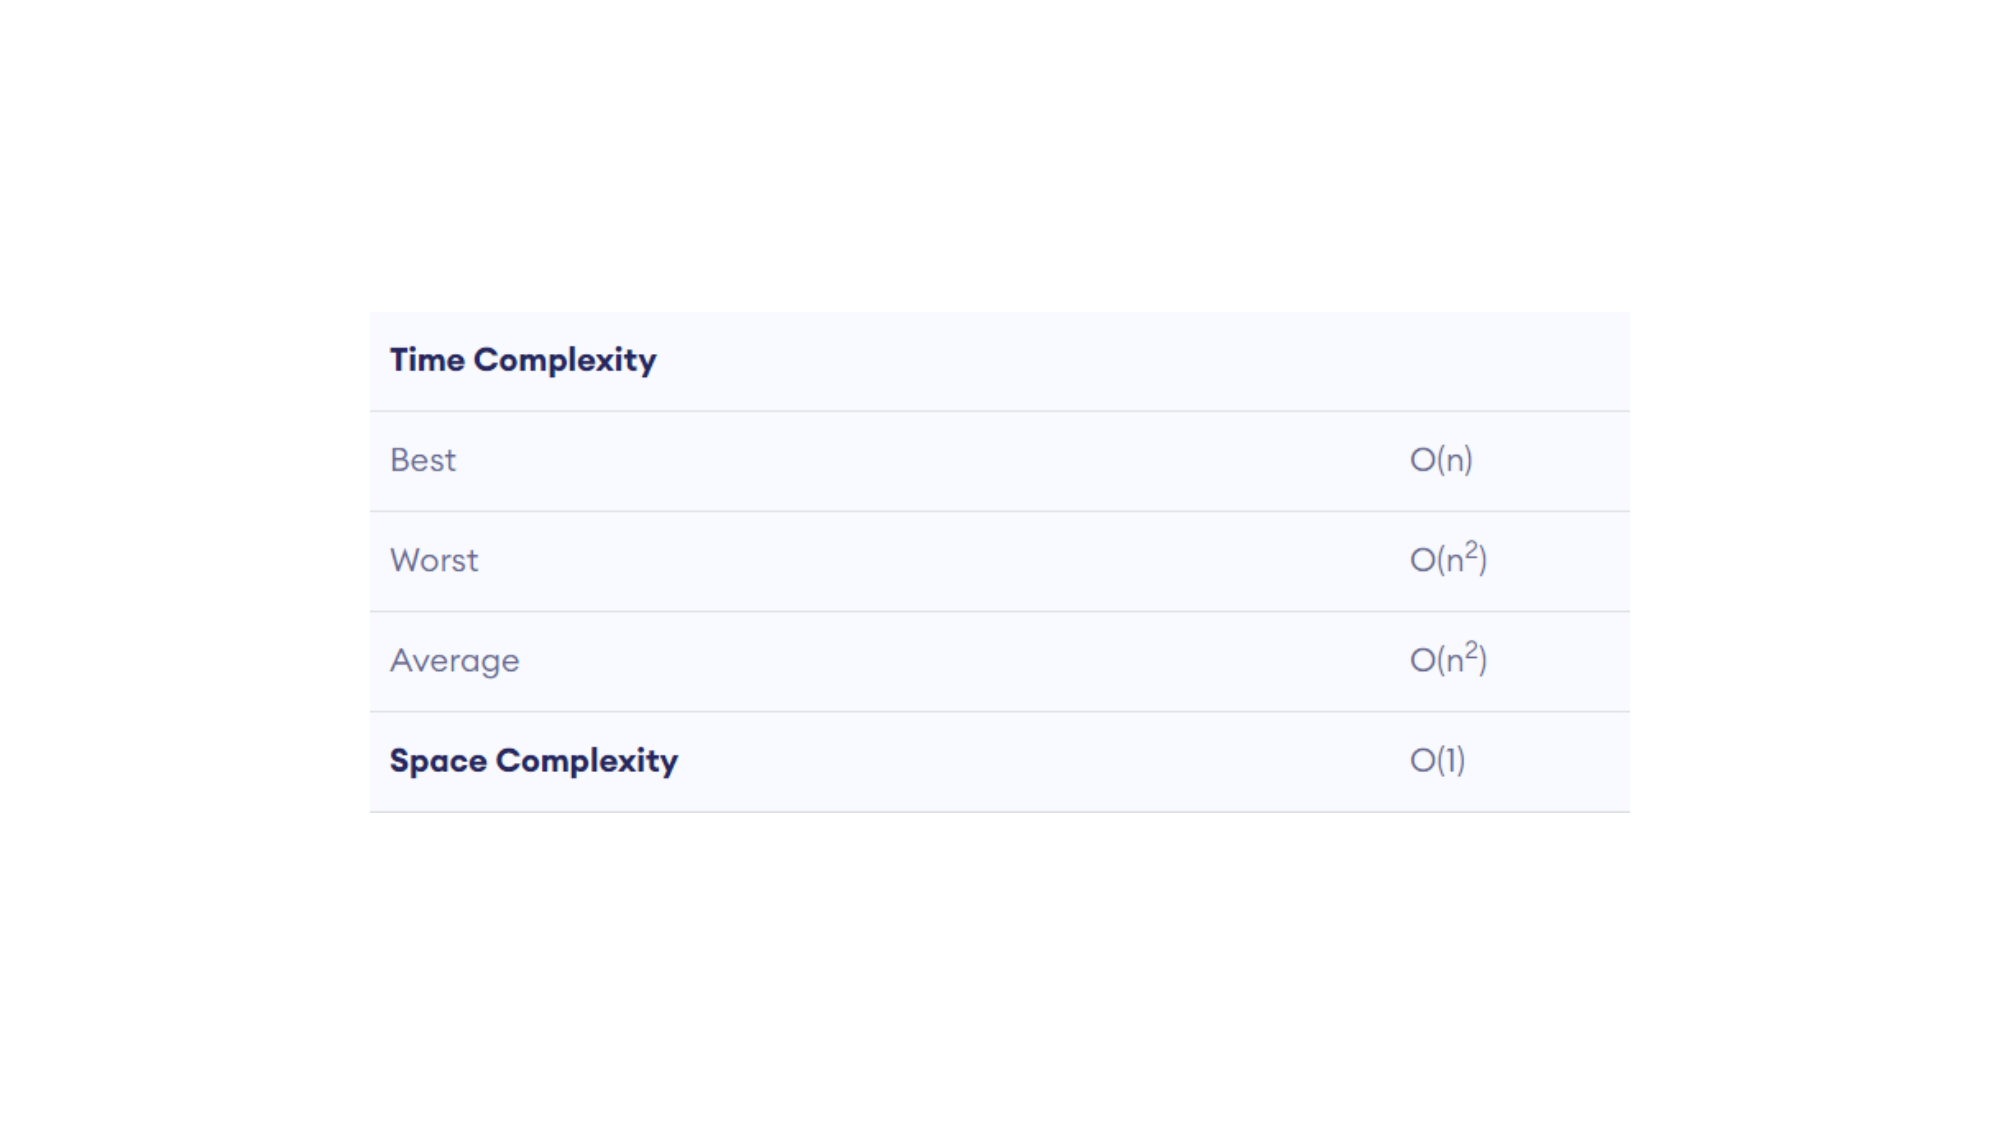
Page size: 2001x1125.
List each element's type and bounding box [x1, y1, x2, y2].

picture [370, 312, 1630, 813]
